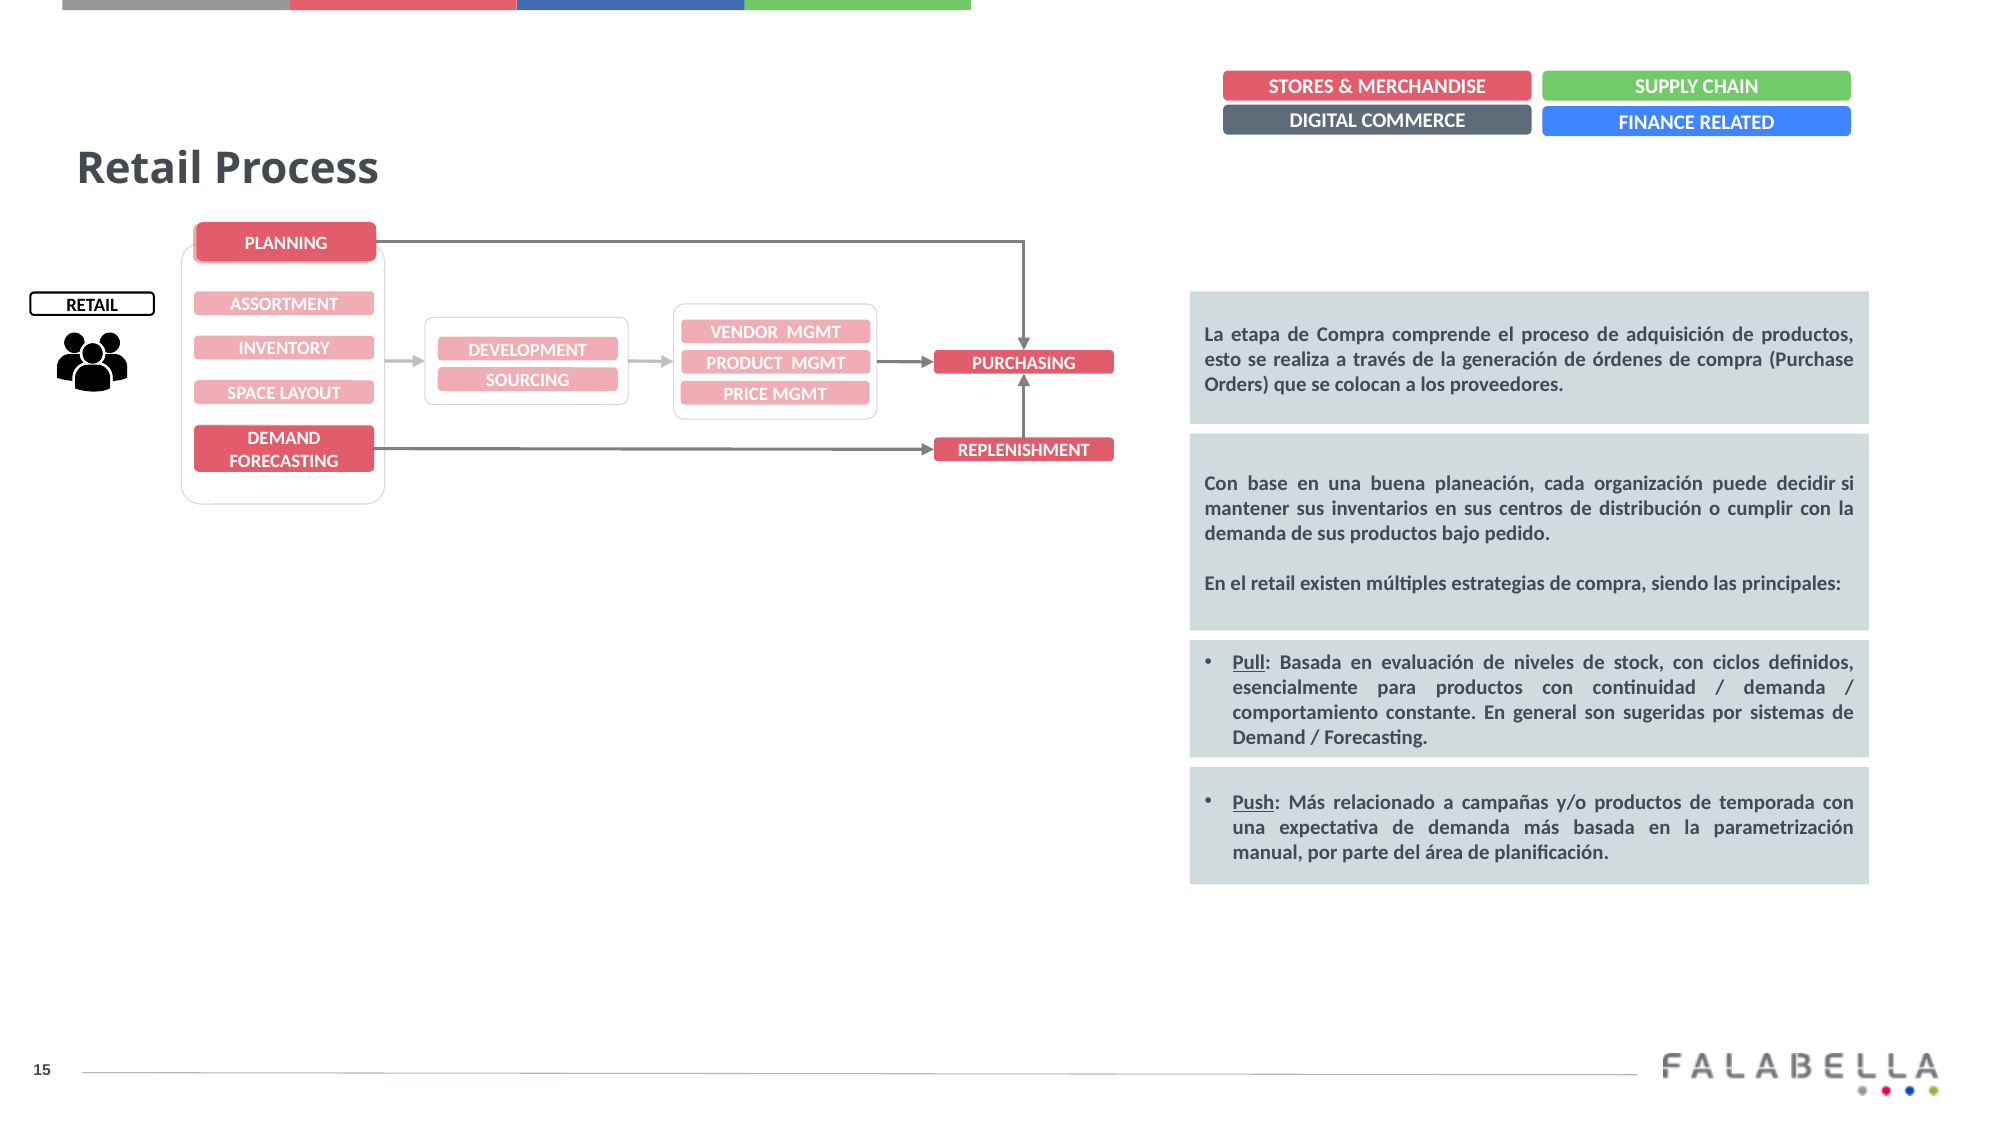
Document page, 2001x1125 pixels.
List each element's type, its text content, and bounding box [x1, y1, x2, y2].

text_box STORES & MERCHANDISE [1223, 70, 1532, 101]
list Retail Process [61, 91, 1940, 241]
text_box La etapa de Compra comprende el proceso de adquisición de productos, esto se realiza a través de la generación de órdenes de compra (Purchase Orders) que se colocan a los proveedores. [1189, 291, 1869, 424]
text_box INVENTORY [194, 335, 375, 360]
text_box [179, 243, 387, 506]
text_box DEMAND FORECASTING [194, 425, 375, 472]
picture [48, 318, 137, 407]
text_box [375, 241, 1025, 351]
text_box [423, 351, 630, 407]
text_box FINANCE RELATED [1542, 106, 1852, 137]
text_box [672, 351, 879, 421]
text_box Push: Más relacionado a campañas y/o productos de temporada con una expectativa de demanda más basada en la parametrización manual, por parte del área de planificación. [1189, 767, 1869, 885]
text_box REPLENISHMENT [933, 437, 1114, 462]
text_box PLANNING [196, 221, 377, 262]
picture [1663, 1053, 1939, 1096]
text_box SPACE LAYOUT [194, 380, 375, 404]
text_box PURCHASING [933, 350, 1114, 374]
text_box ASSORTMENT [194, 291, 375, 315]
text_box PLANNING [193, 224, 370, 263]
text_box RETAIL [30, 292, 154, 315]
text_box SUPPLY CHAIN [1542, 70, 1852, 101]
text_box Con base en una buena planeación, cada organización puede decidir si mantener sus inventarios en sus centros de distribución o cumplir con la demanda de sus productos bajo pedido. En el retail existen múltiples estrategias de compra, siendo las principales: [1189, 433, 1869, 631]
text_box Pull: Basada en evaluación de niveles de stock, con ciclos definidos, esencialmente para productos con continuidad / demanda / comportamiento constante. En general son sugeridas por sistemas de Demand / Forecasting. [1189, 640, 1869, 758]
text_box DIGITAL COMMERCE [1223, 104, 1532, 135]
